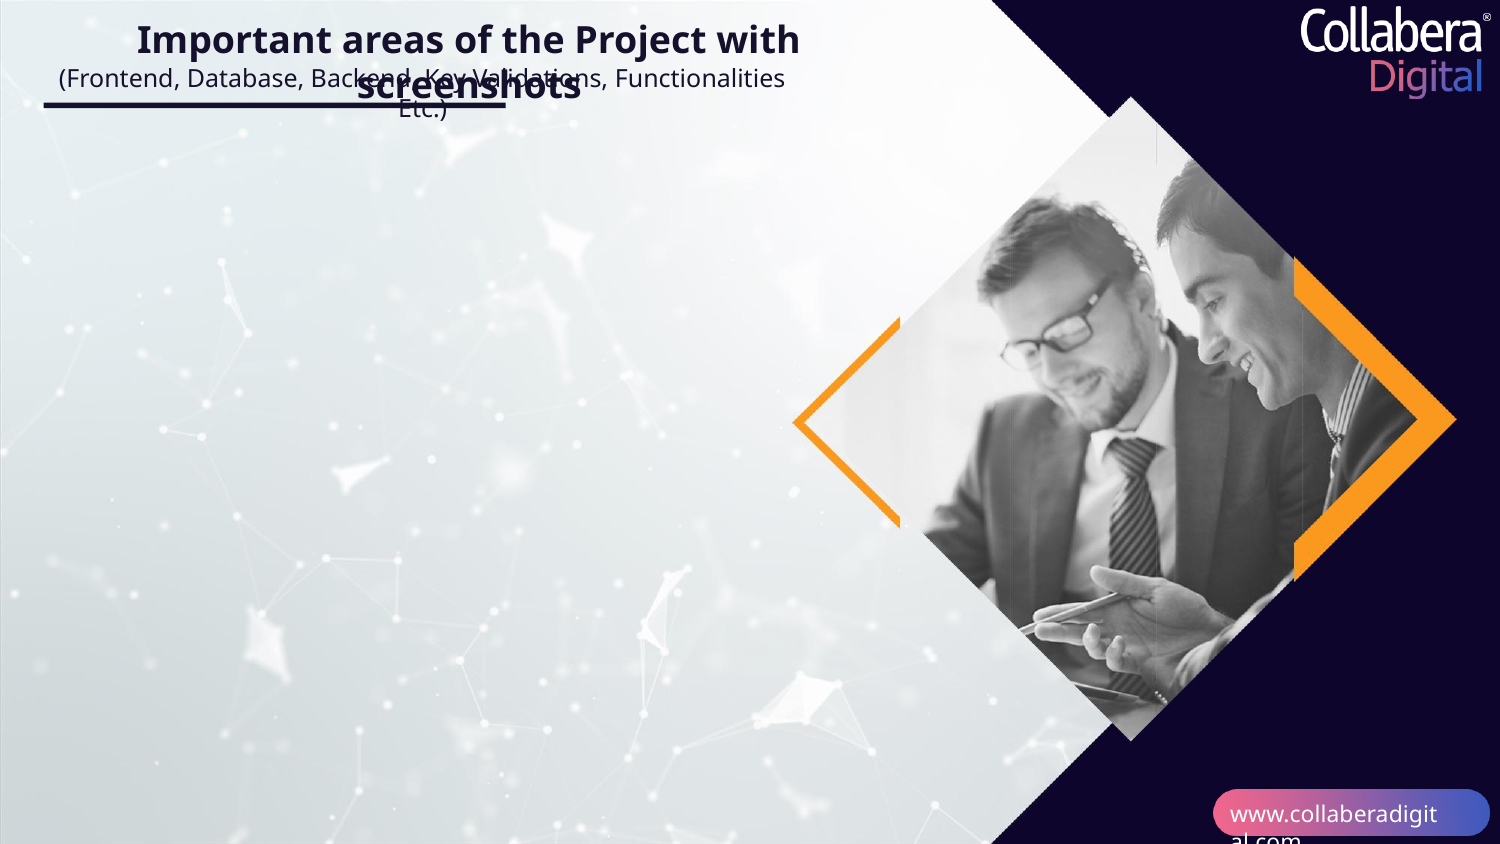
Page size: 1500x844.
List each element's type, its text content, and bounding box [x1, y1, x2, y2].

picture [1247, 837, 1287, 844]
picture [1288, 837, 1298, 844]
text_box [43, 102, 506, 109]
text_box (Frontend, Database, Backend, Key Validations, Functionalities Etc.) [23, 57, 822, 129]
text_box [1213, 789, 1491, 837]
picture [1269, 839, 1277, 844]
text_box Important areas of the Project with screenshots [23, 10, 915, 112]
picture [0, 0, 1500, 844]
